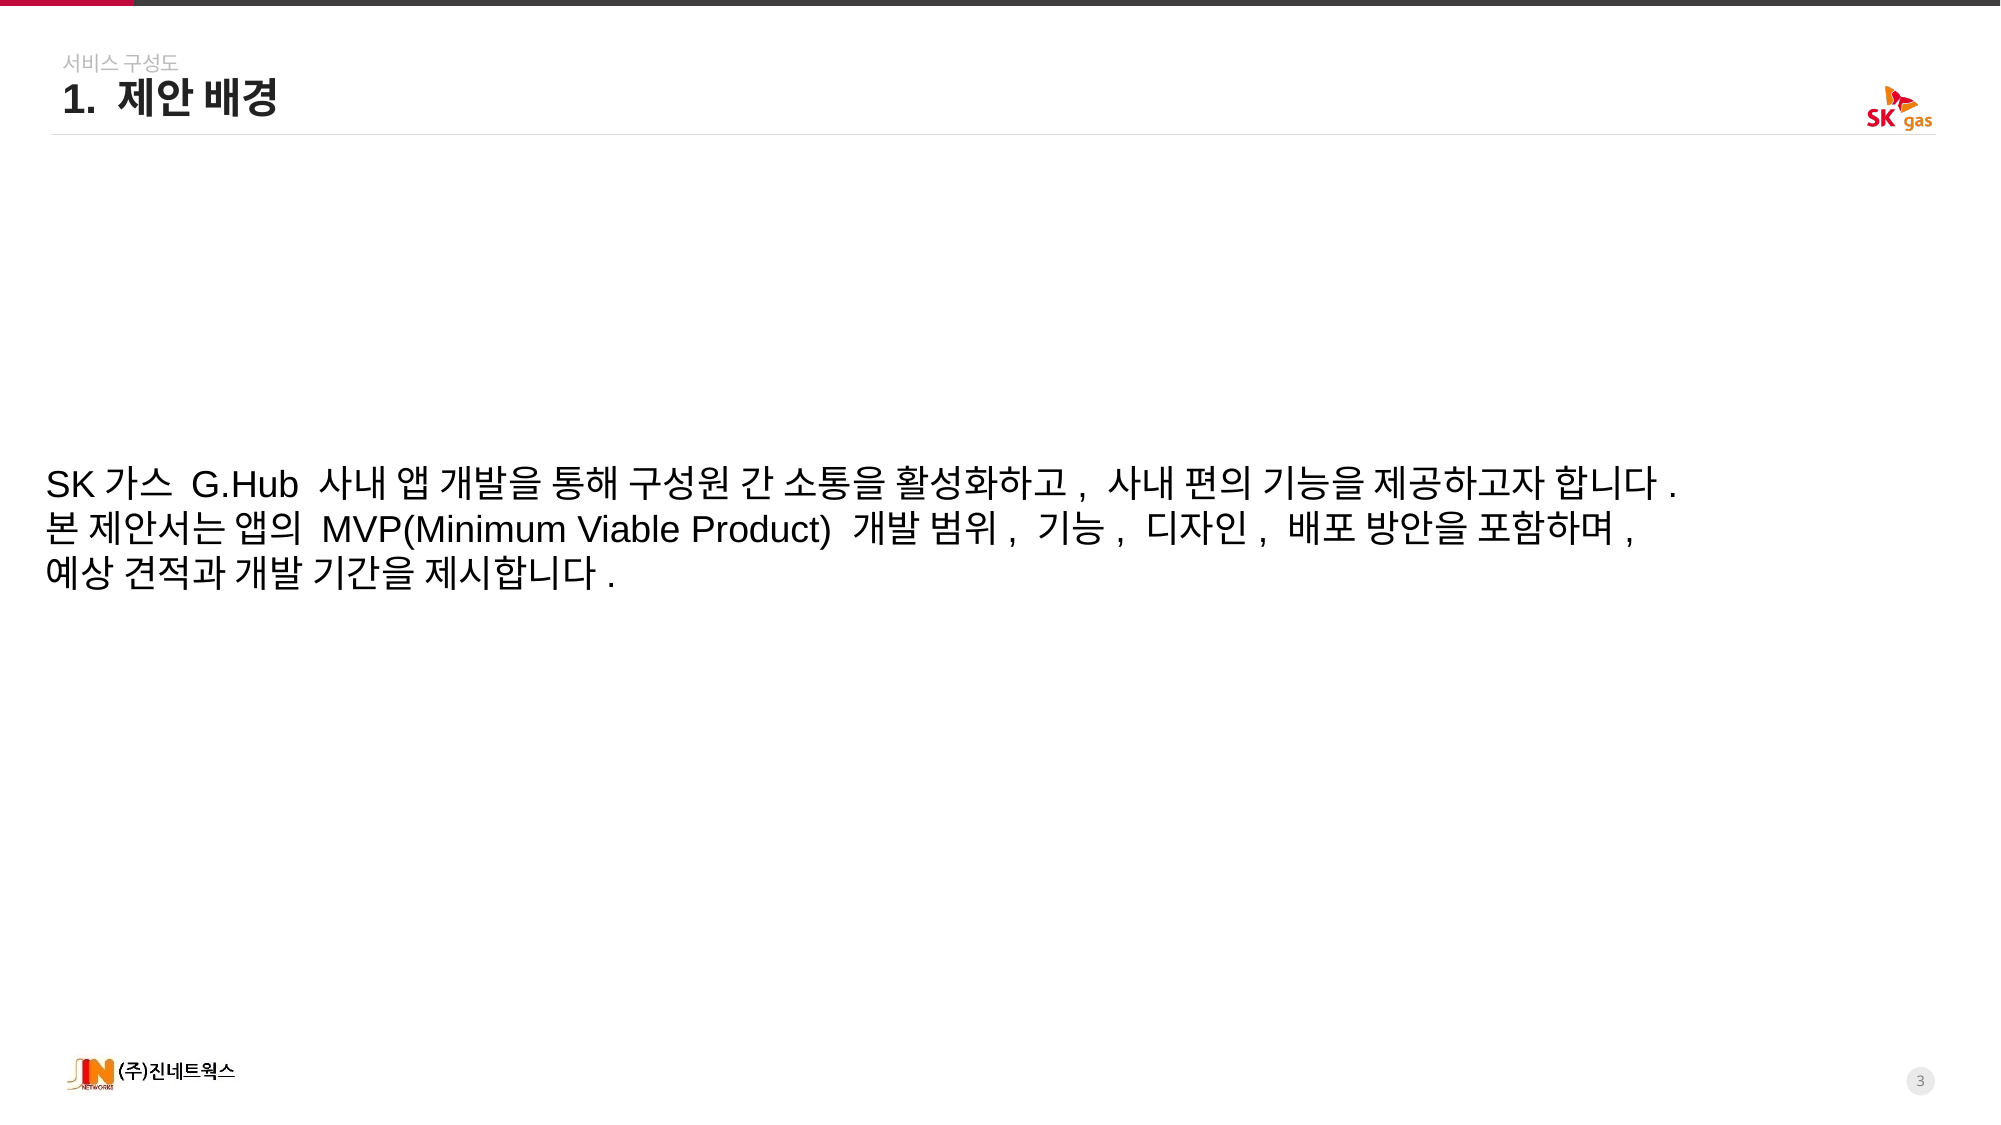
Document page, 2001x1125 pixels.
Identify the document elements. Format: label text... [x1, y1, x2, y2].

text_box SK가스 G.Hub 사내 앱 개발을 통해 구성원 간 소통을 활성화하고, 사내 편의 기능을 제공하고자 합니다. 본 제안서는 앱의 MVP(Minimum Viable Product) 개발 범위, 기능, 디자인, 배포 방안을 포함하며, 예상 견적과 개발 기간을 제시합니다. [30, 453, 1972, 673]
picture [1867, 86, 1932, 131]
text_box 1. 제안 배경 [62, 83, 1016, 134]
text_box 서비스 구성도 [62, 44, 516, 83]
picture [67, 1054, 269, 1096]
